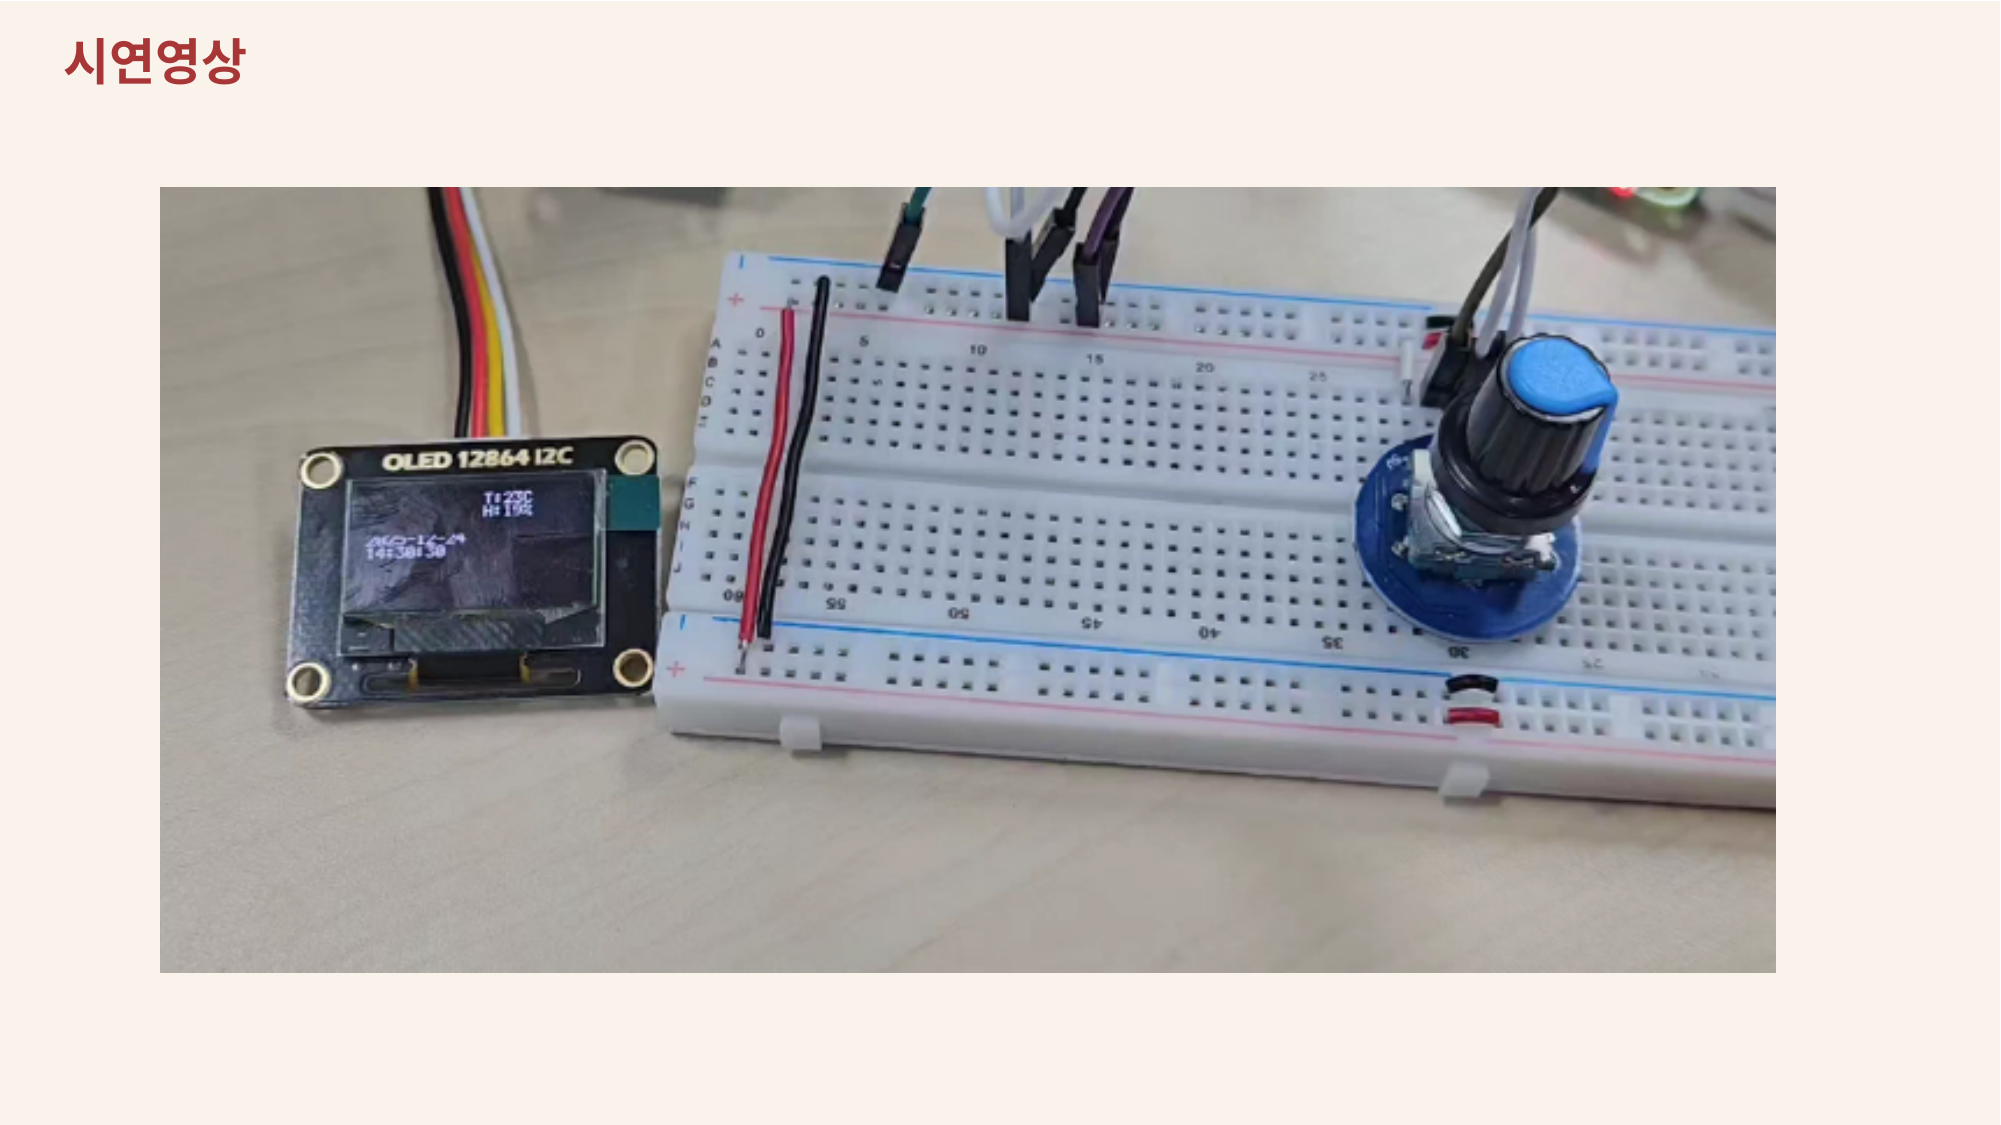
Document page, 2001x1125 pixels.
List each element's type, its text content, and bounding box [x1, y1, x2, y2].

picture [160, 187, 1776, 974]
text_box 시연영상 [48, 23, 1049, 98]
